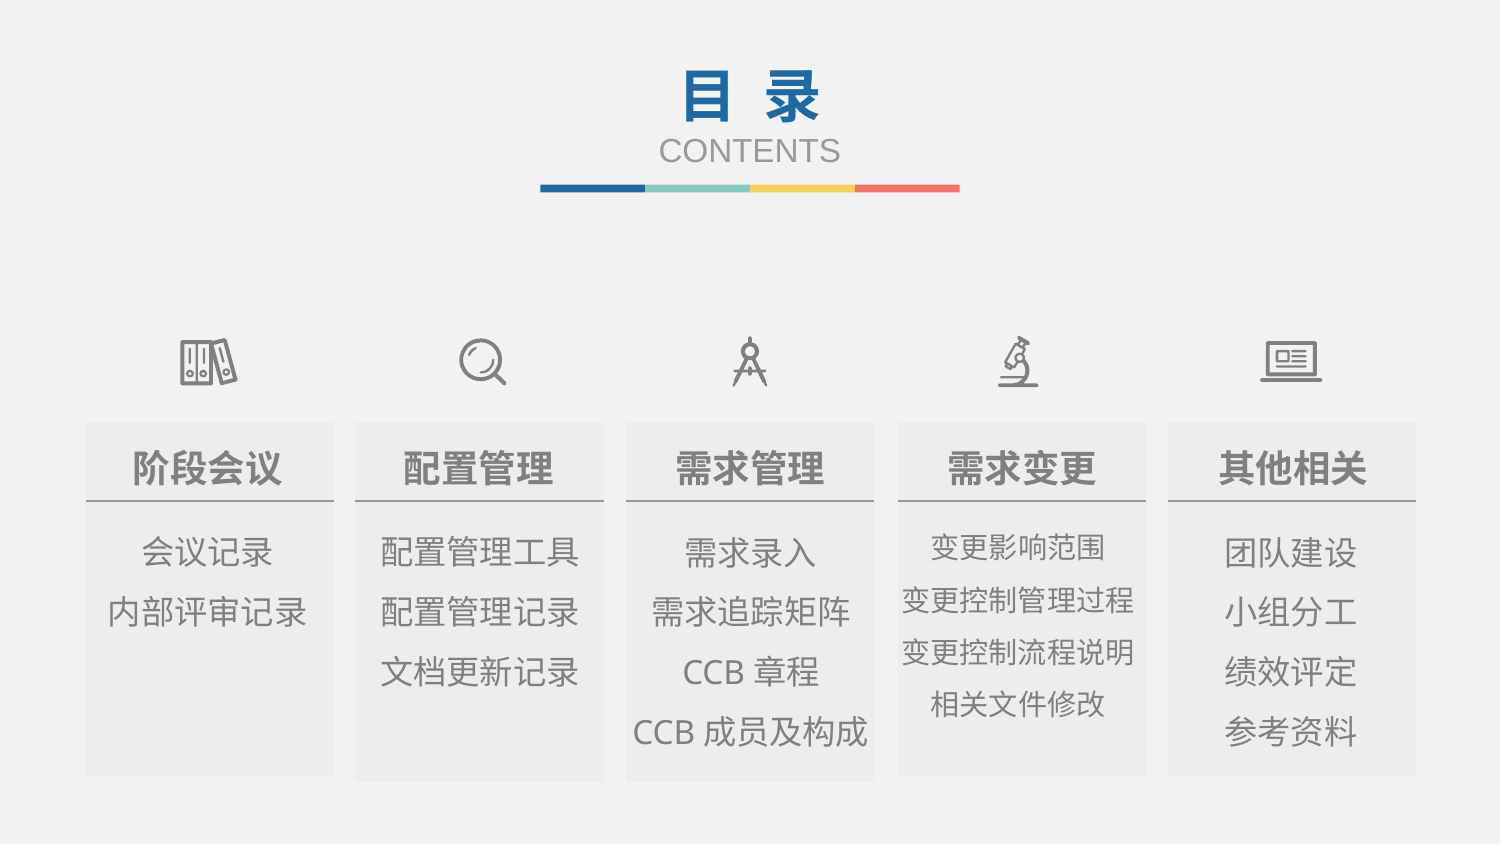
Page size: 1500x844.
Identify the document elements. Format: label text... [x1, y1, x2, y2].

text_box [540, 184, 960, 193]
text_box 变更影响范围 变更控制管理过程 变更控制流程说明 相关文件修改 [886, 504, 892, 730]
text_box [897, 421, 1147, 777]
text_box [85, 421, 334, 777]
text_box 需求录入 需求追踪矩阵 CCB章程 CCB成员及构成 [879, 504, 885, 759]
text_box [180, 338, 238, 386]
text_box [459, 338, 506, 386]
text_box [1260, 378, 1323, 382]
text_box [355, 421, 604, 782]
text_box [732, 336, 768, 387]
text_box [626, 421, 875, 782]
text_box 目 录 CONTENTS [628, 51, 872, 176]
text_box [998, 336, 1039, 388]
text_box [1265, 341, 1317, 377]
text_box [1167, 421, 1417, 777]
